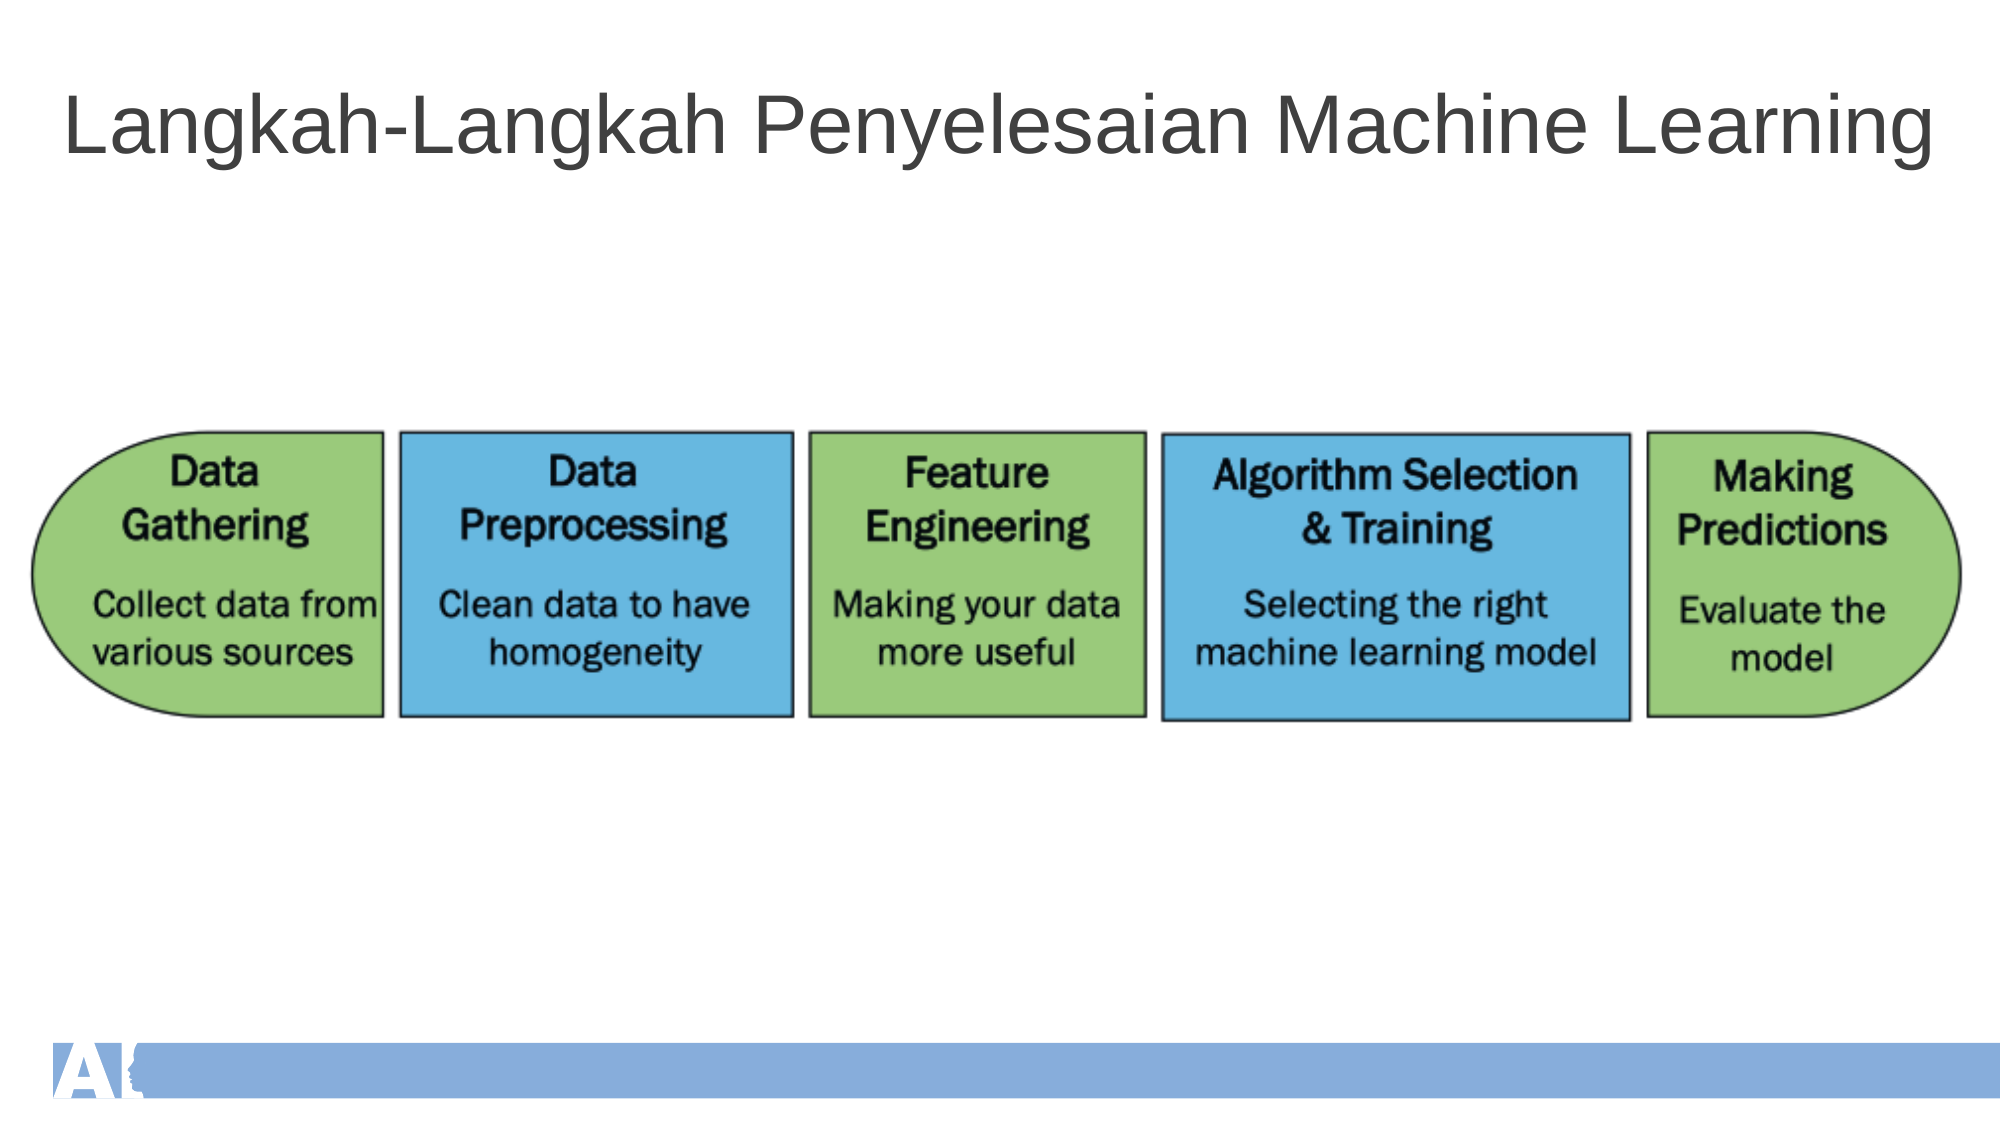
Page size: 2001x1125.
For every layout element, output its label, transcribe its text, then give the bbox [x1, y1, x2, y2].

picture [0, 337, 2000, 788]
list Langkah-Langkah Penyelesaian Machine Learning [0, 55, 2000, 186]
